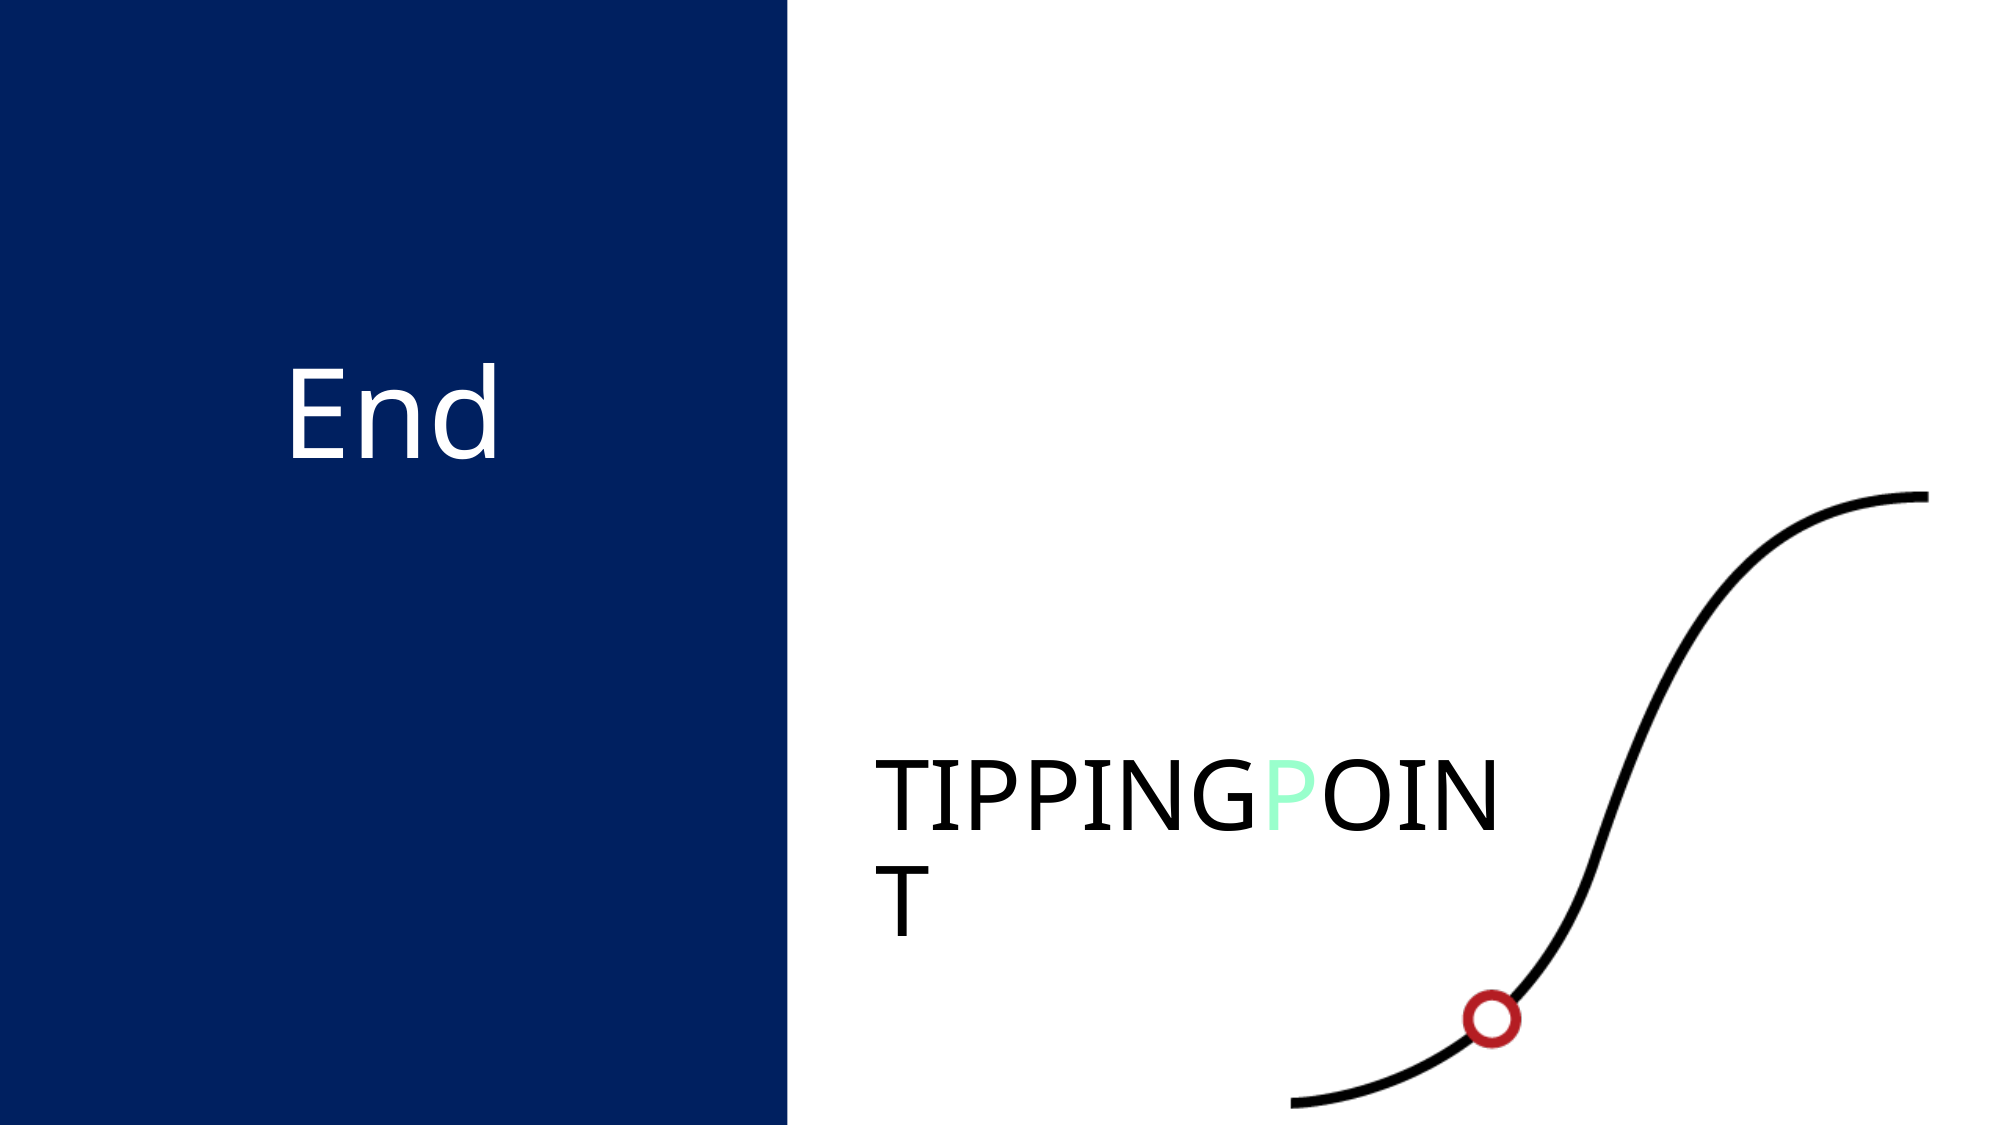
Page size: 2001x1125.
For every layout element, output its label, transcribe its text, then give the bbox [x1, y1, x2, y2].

text_box TIPPINGPOINT [860, 738, 1056, 966]
title End [114, 292, 674, 545]
text_box [0, 0, 788, 1125]
picture [1056, 398, 2001, 1125]
